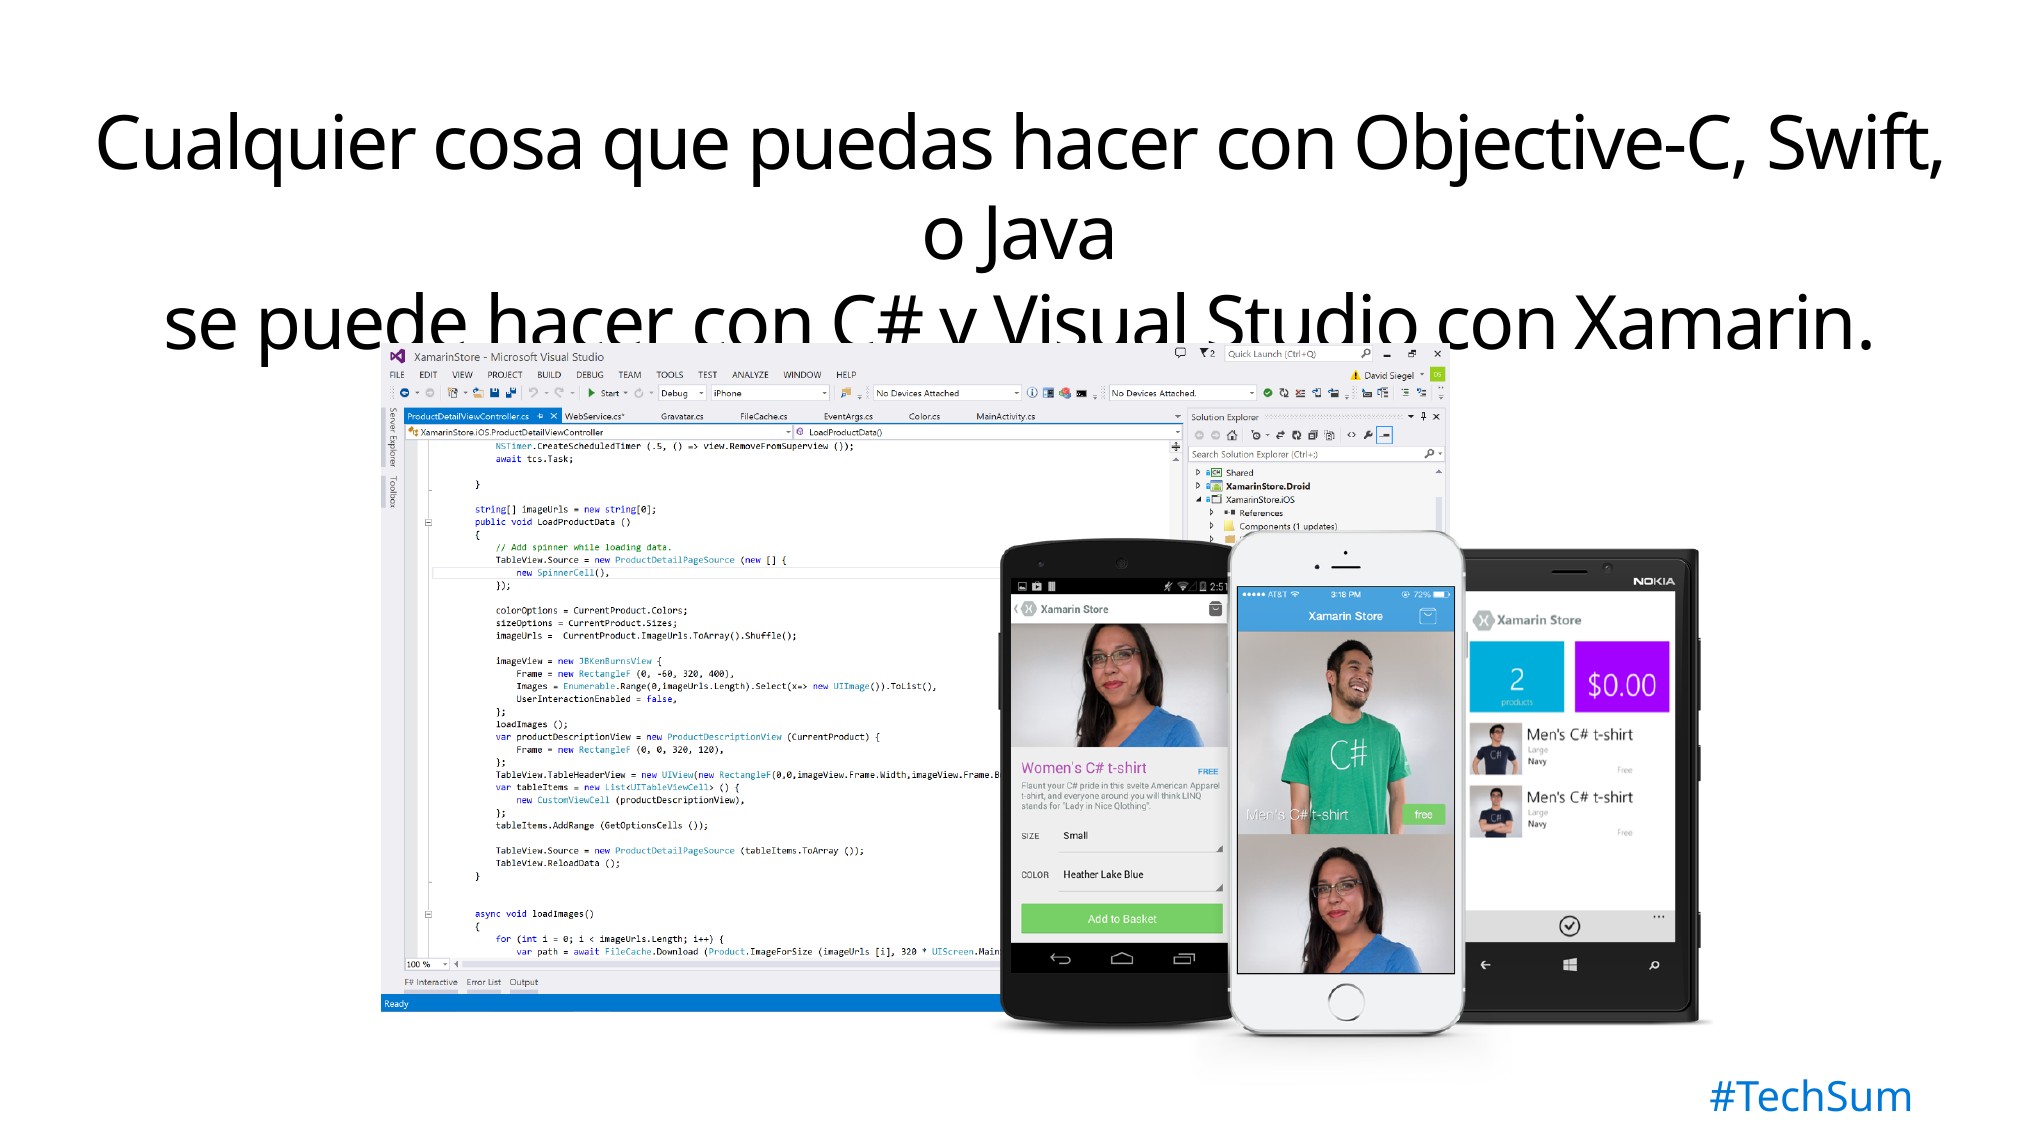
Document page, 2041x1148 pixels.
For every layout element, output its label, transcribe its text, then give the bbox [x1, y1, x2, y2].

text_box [381, 343, 1723, 1089]
title Cualquier cosa que puedas hacer con Objective-C, Swift, o Java se puede hacer con C# y Visual Studio con Xamarin. [45, 79, 1996, 305]
